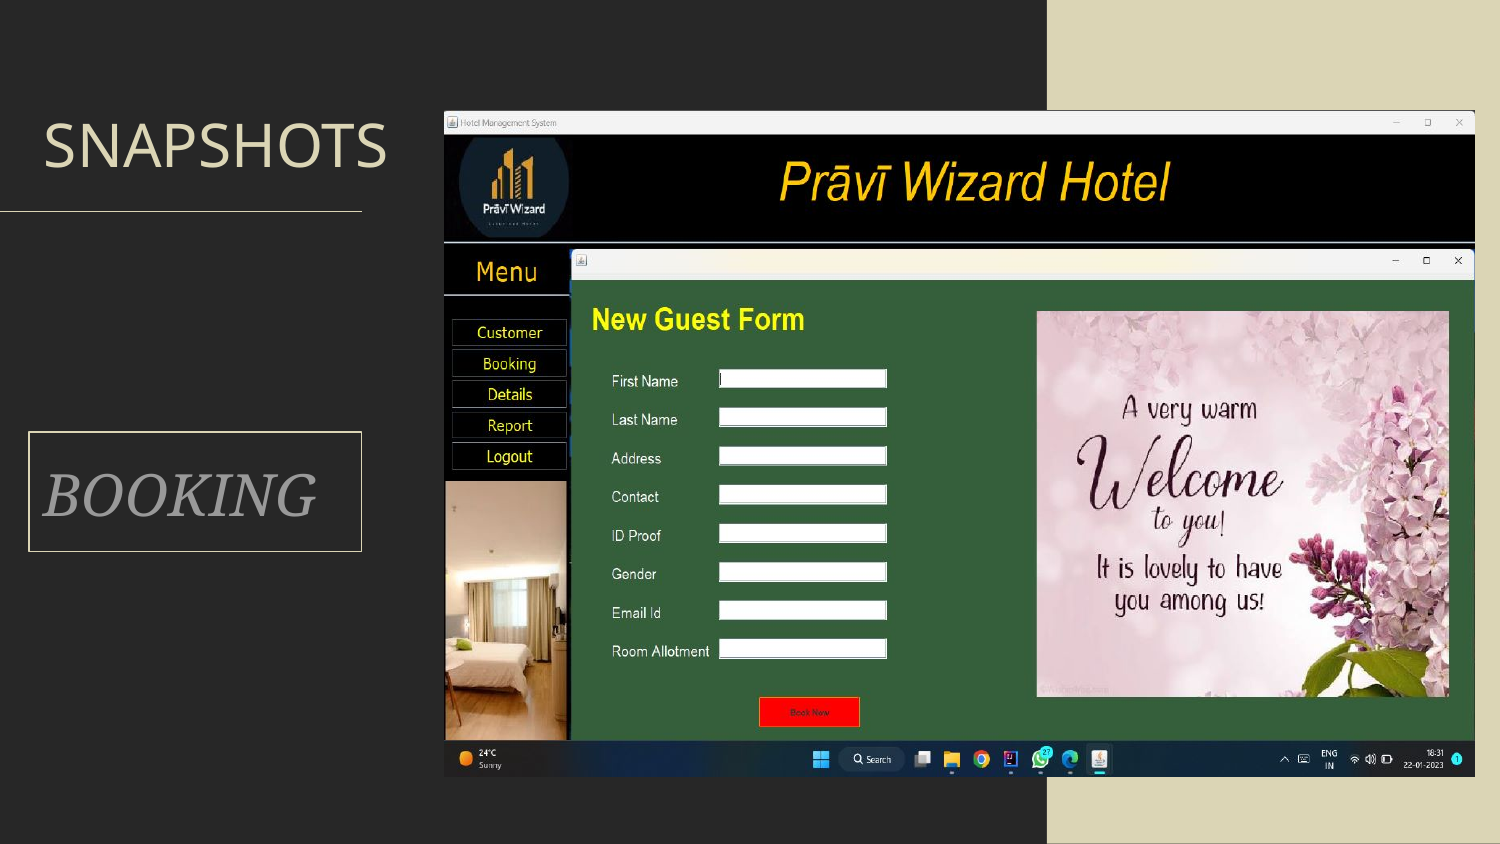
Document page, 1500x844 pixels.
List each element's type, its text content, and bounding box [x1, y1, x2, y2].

title SNAPSHOTS [29, 92, 688, 212]
subtitle BOOKING [29, 432, 362, 552]
picture [444, 109, 1476, 777]
